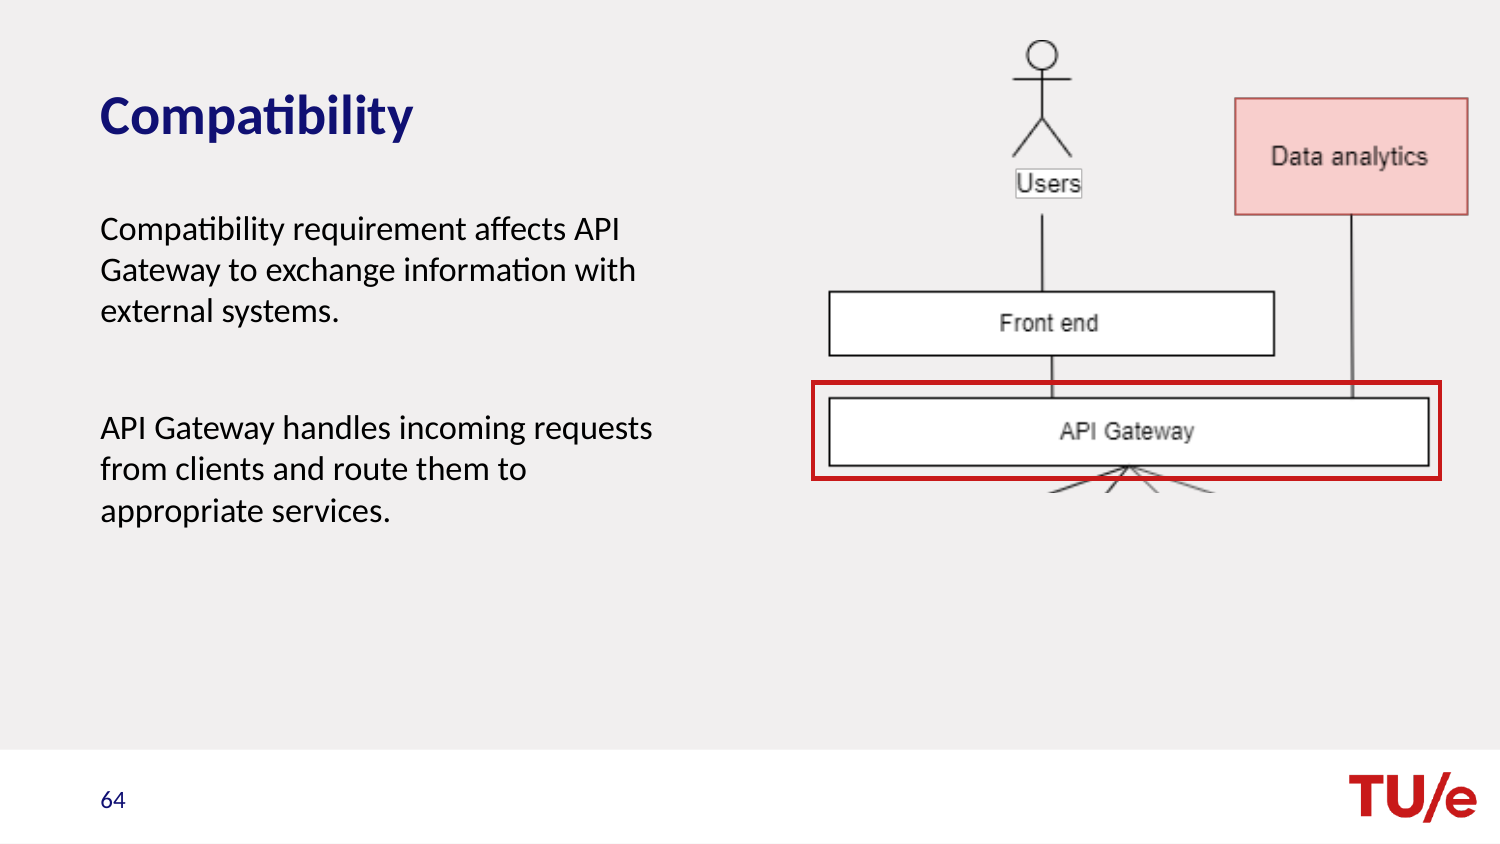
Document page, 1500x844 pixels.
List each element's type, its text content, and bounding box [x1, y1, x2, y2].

slide_number 64 [100, 783, 199, 841]
picture [1336, 759, 1489, 835]
list Compatibility requirement affects API Gateway to exchange information with external systems. API Gateway handles incoming requests from clients and route them to appropriate services. [100, 205, 669, 767]
title Compatibility [100, 89, 713, 154]
picture [713, 40, 1477, 493]
